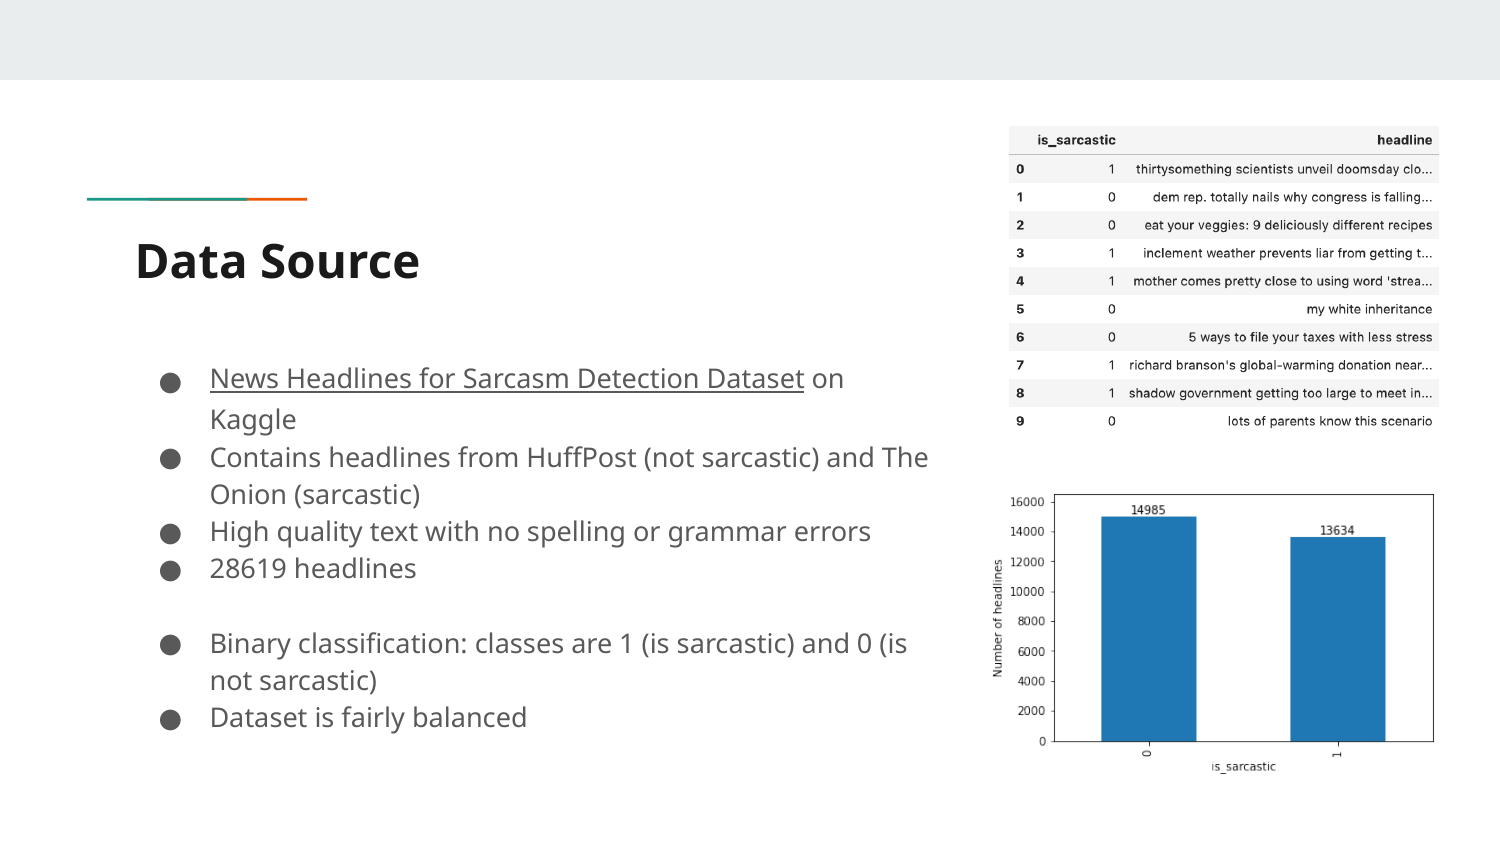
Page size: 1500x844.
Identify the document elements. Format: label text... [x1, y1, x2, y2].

list News Headlines for Sarcasm Detection Dataset on Kaggle Contains headlines from HuffPost (not sarcastic) and The Onion (sarcastic) High quality text with no spelling or grammar errors 28619 headlines Binary classification: classes are 1 (is sarcastic) and 0 (is not sarcastic) Dataset is fairly balanced [119, 341, 947, 770]
picture [1009, 124, 1442, 435]
picture [986, 486, 1442, 781]
title Data Source [119, 216, 1004, 305]
